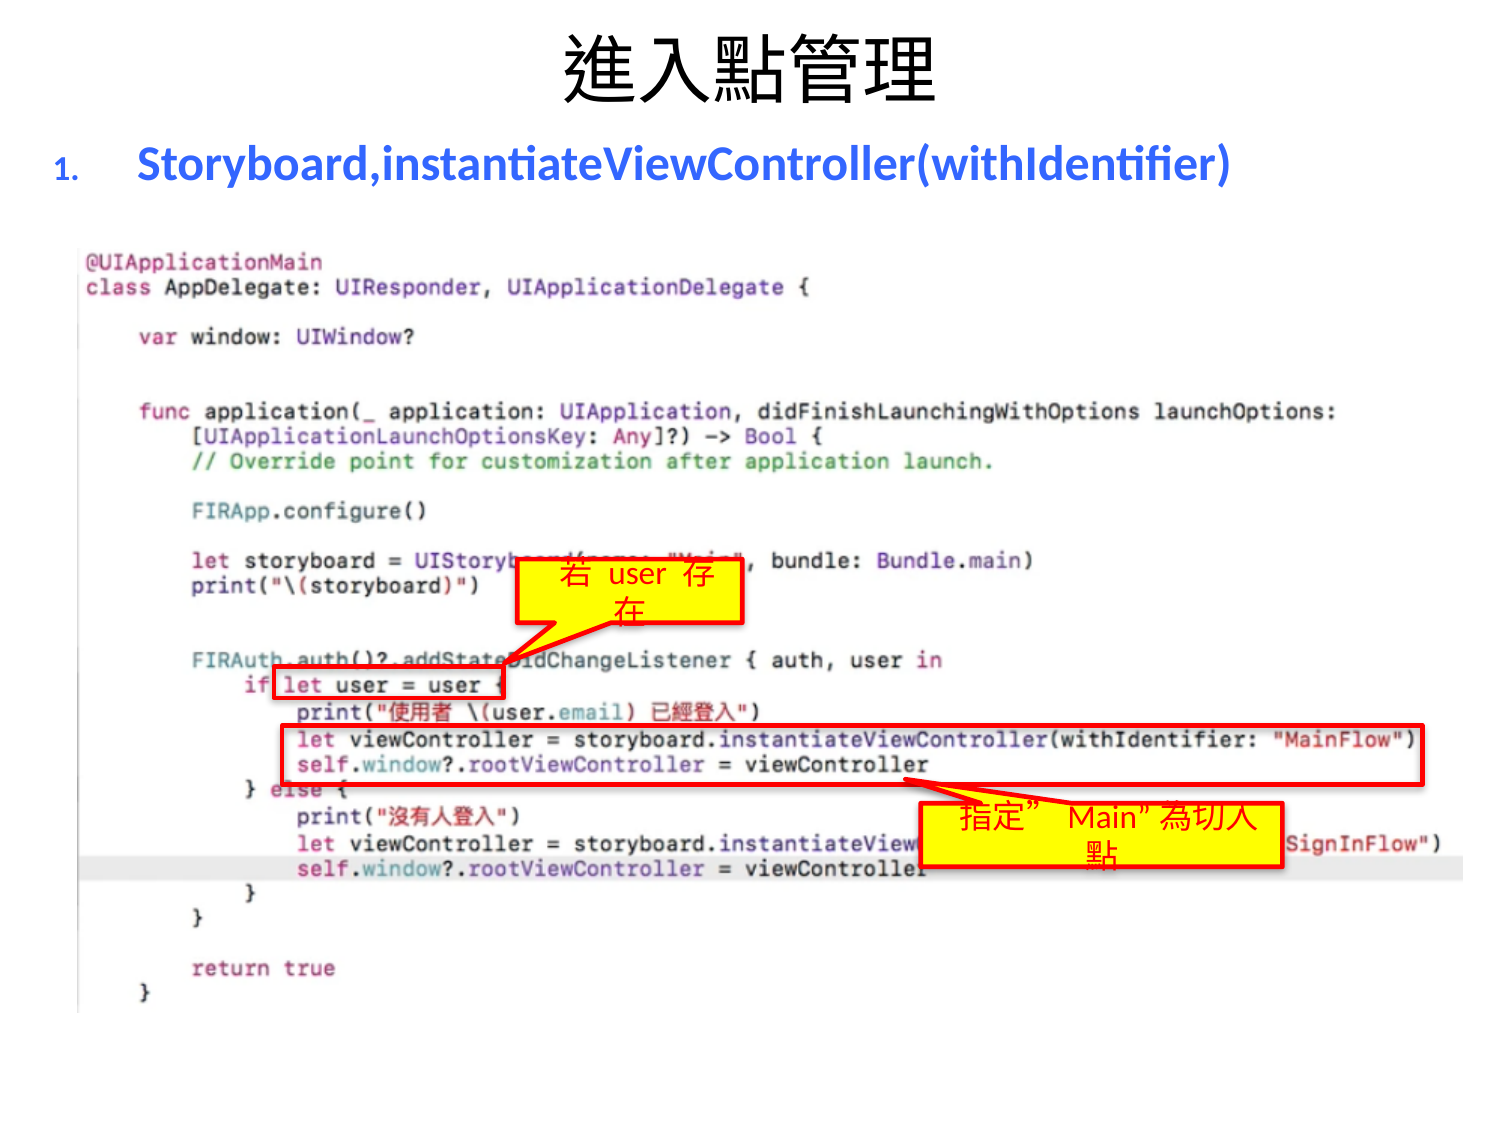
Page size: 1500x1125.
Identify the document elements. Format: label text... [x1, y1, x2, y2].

title 進入點管理 [0, 0, 1500, 137]
list Storyboard,instantiateViewController(withIdentifier) [37, 122, 1464, 302]
picture [76, 248, 1463, 1014]
